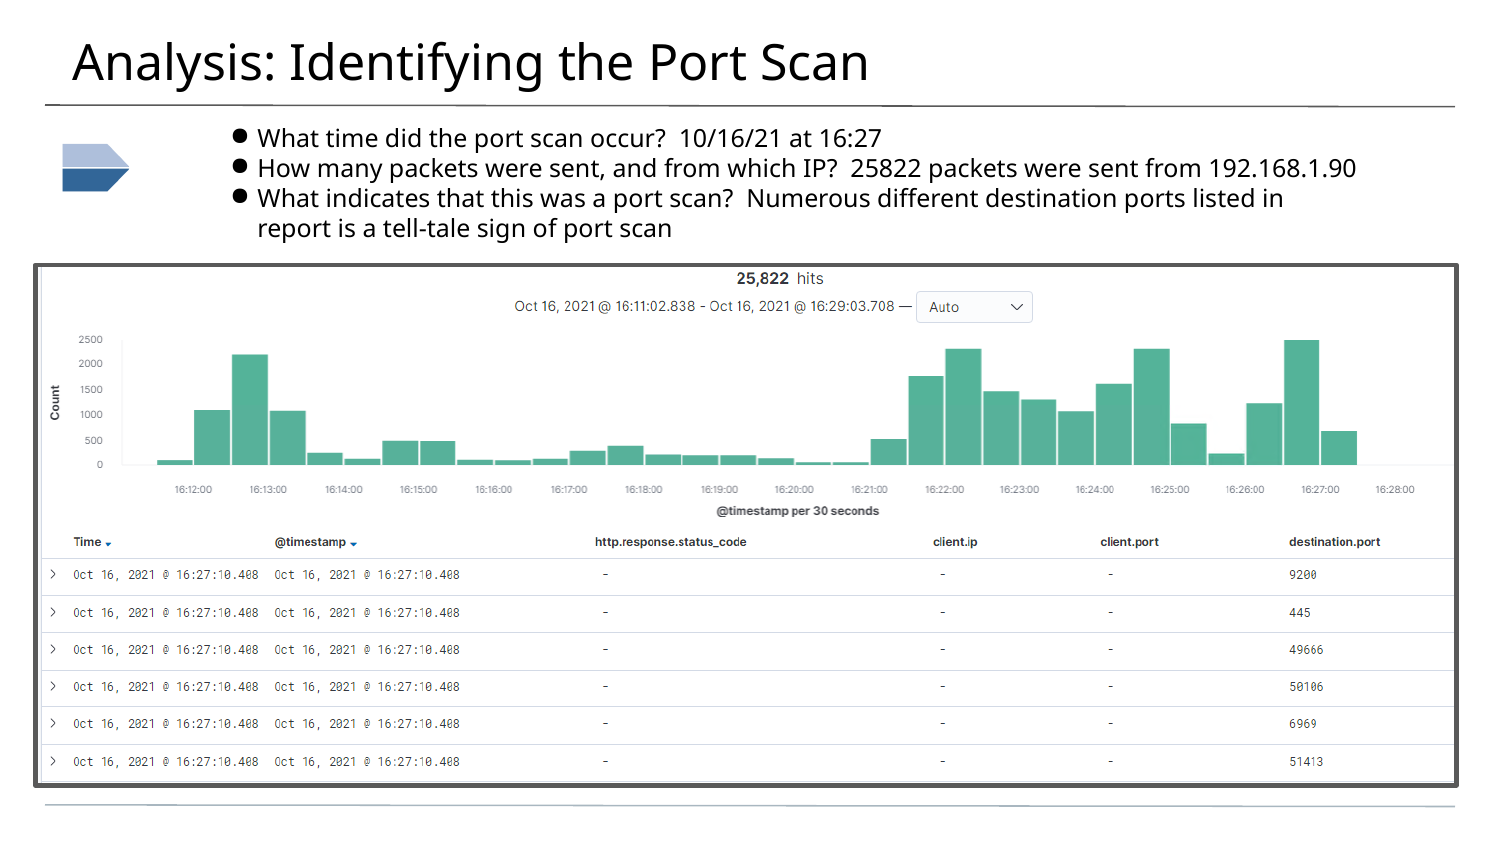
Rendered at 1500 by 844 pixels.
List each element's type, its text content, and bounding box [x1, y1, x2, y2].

subtitle What time did the port scan occur? 10/16/21 at 16:27 How many packets were sent, and from which IP? 25822 packets were sent from 192.168.1.90 What indicates that this was a port scan? Numerous different destination ports listed in report is a tell-tale sign of port scan [129, 107, 1438, 263]
title Analysis: Identifying the Port Scan [0, 0, 1500, 88]
picture [59, 138, 131, 194]
picture [37, 267, 1455, 784]
